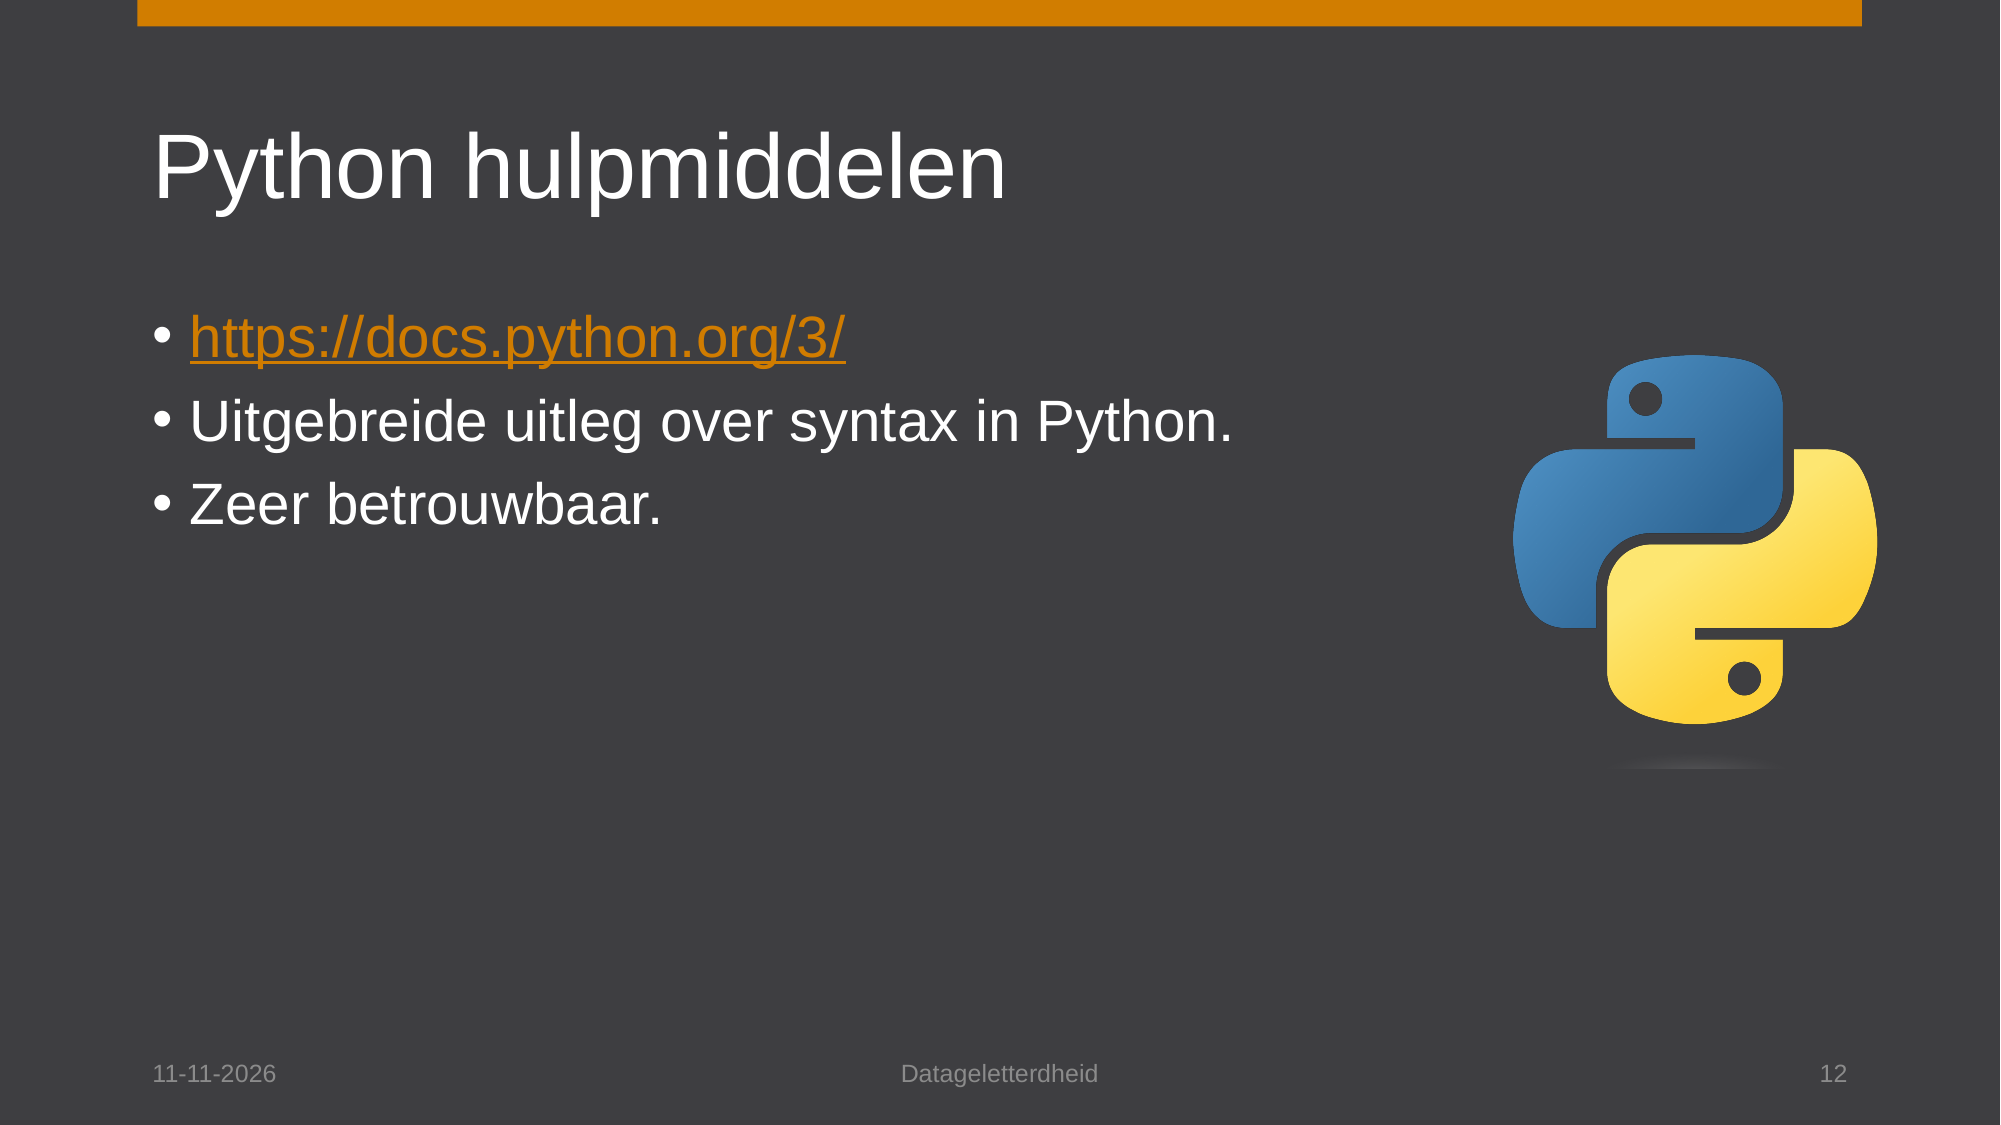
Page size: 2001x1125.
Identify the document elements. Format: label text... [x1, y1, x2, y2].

list https://docs.python.org/3/ Uitgebreide uitleg over syntax in Python. Zeer betrouwbaar. [137, 299, 1863, 1014]
title Python hulpmiddelen [137, 59, 1863, 278]
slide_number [137, 1042, 588, 1103]
slide_number 12 [1412, 1042, 1863, 1103]
footer Datageletterdheid [662, 1042, 1338, 1103]
picture [1513, 355, 1890, 769]
